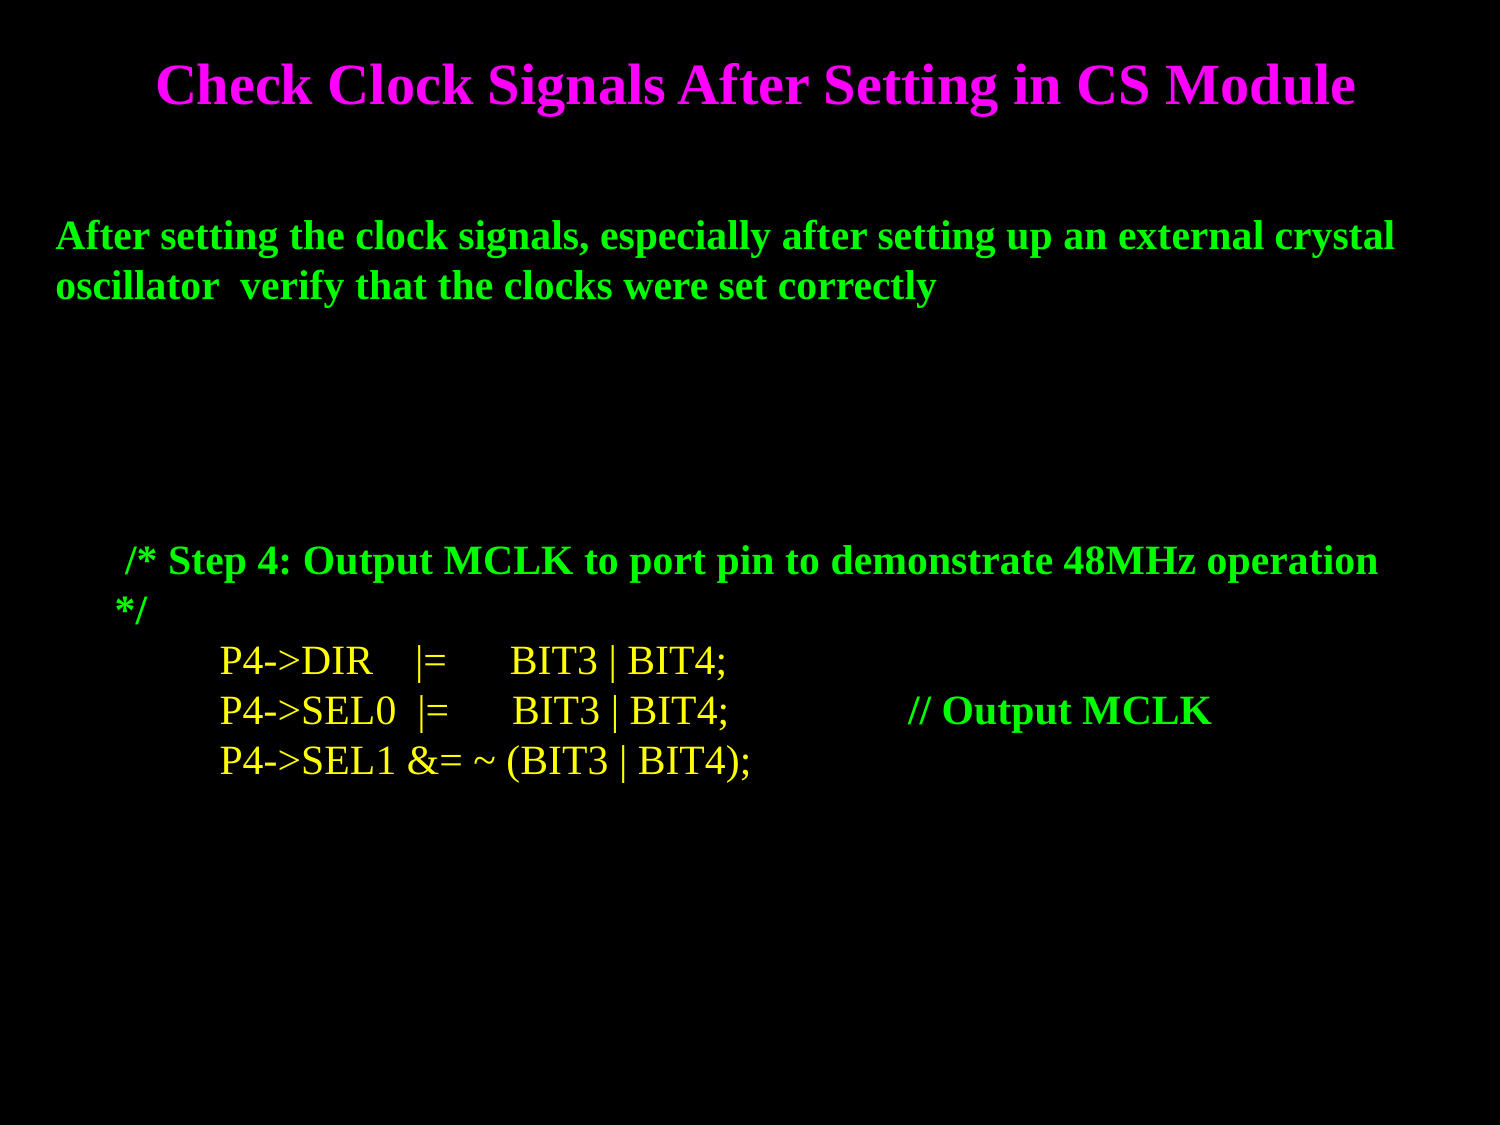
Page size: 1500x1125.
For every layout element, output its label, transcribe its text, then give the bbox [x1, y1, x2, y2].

text_box /* Step 4: Output MCLK to port pin to demonstrate 48MHz operation */ P4->DIR |= BIT3 | BIT4; P4->SEL0 |= BIT3 | BIT4; // Output MCLK P4->SEL1 &= ~ (BIT3 | BIT4); [99, 525, 1438, 790]
title Check Clock Signals After Setting in CS Module [24, 12, 1488, 150]
text_box After setting the clock signals, especially after setting up an external crystal oscillator verify that the clocks were set correctly [40, 200, 1441, 545]
